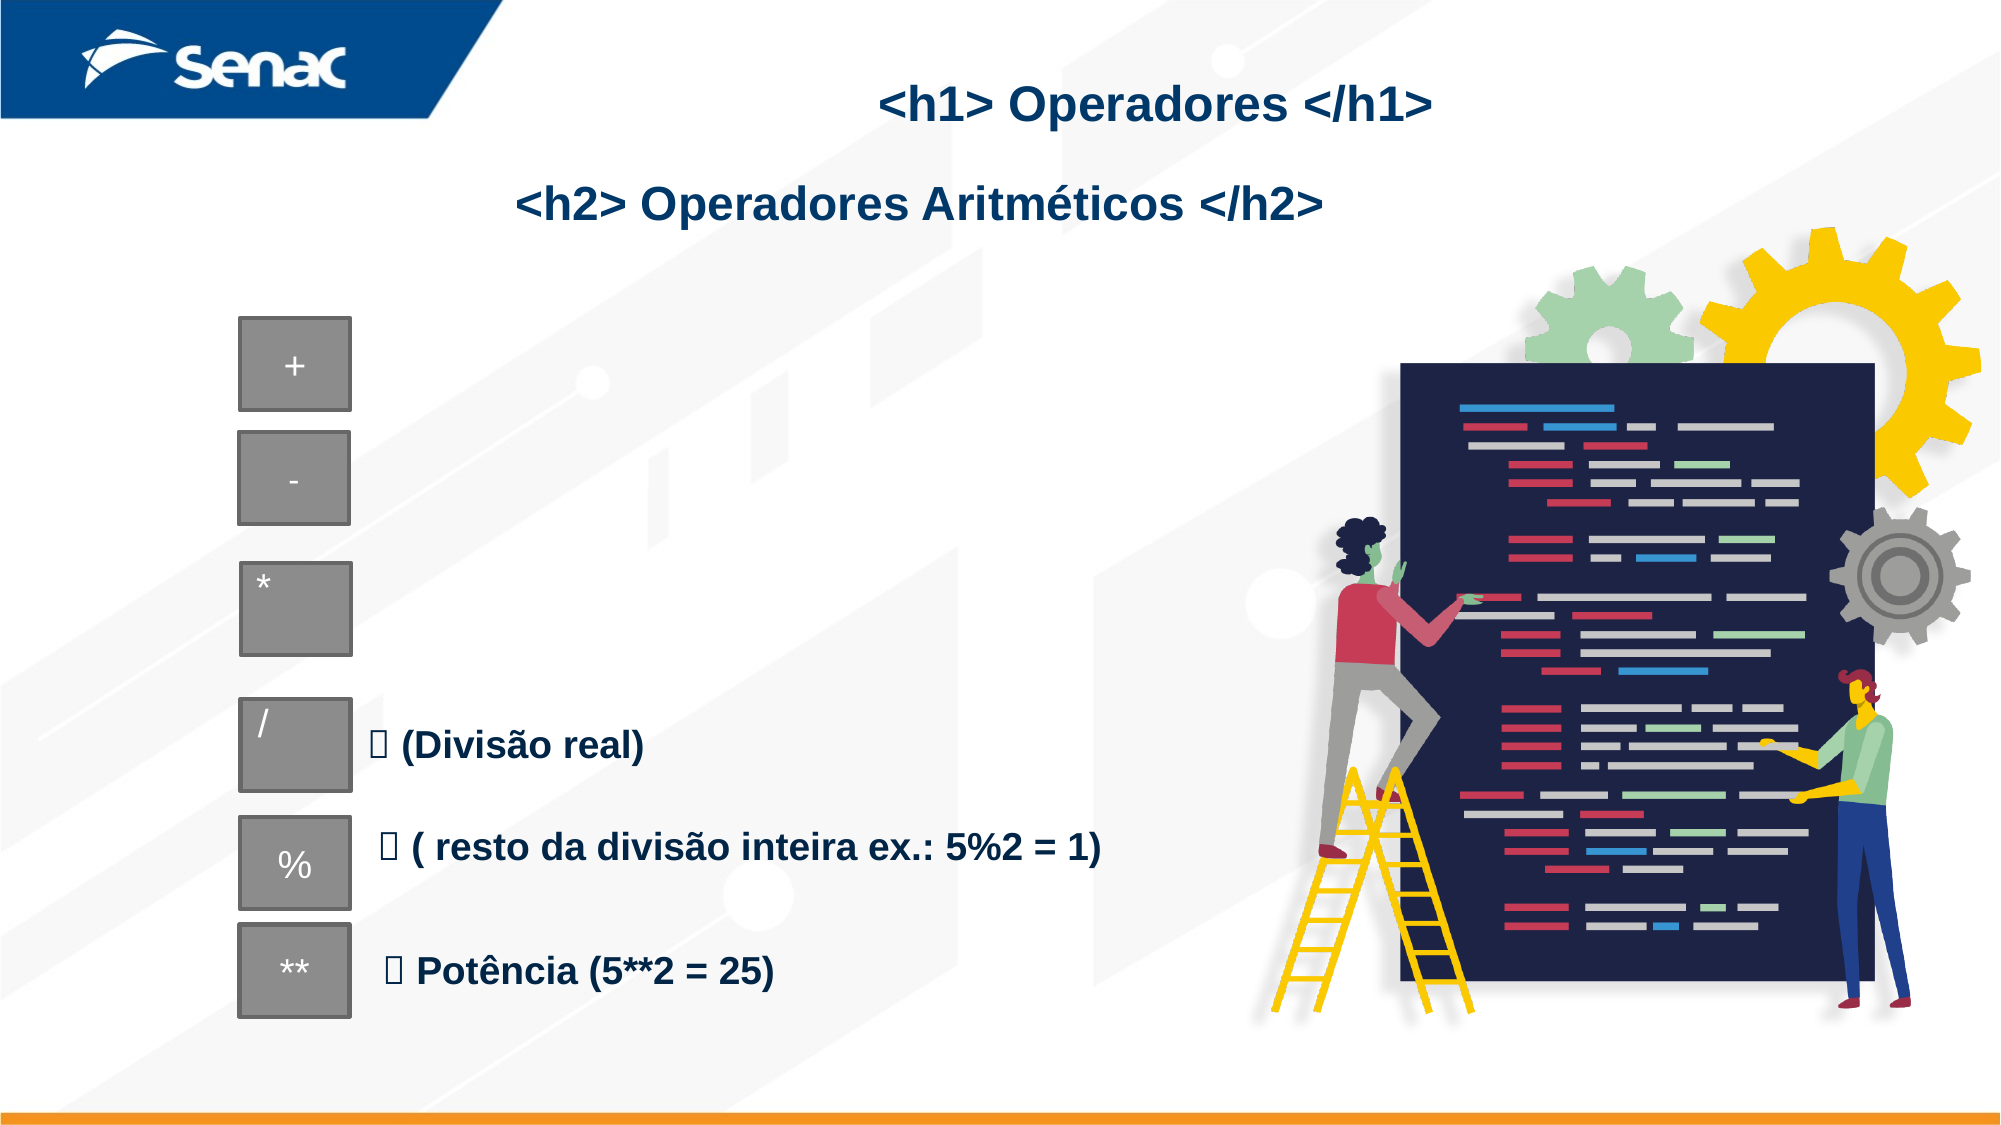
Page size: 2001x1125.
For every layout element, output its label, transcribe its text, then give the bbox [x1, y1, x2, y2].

text_box  (Divisão real) [352, 712, 794, 774]
text_box % [238, 815, 352, 911]
text_box  Potência (5**2 = 25) [367, 938, 983, 1001]
text_box <h2> Operadores Aritméticos </h2> [139, 165, 1701, 238]
text_box ** [237, 922, 352, 1019]
text_box + [238, 316, 352, 412]
text_box  ( resto da divisão inteira ex.: 5%2 = 1) [362, 814, 1233, 876]
picture [0, 0, 2001, 1125]
text_box <h1> Operadores </h1> [375, 64, 1937, 140]
text_box - [237, 430, 351, 526]
text_box / [238, 697, 353, 793]
text_box * [239, 561, 353, 657]
